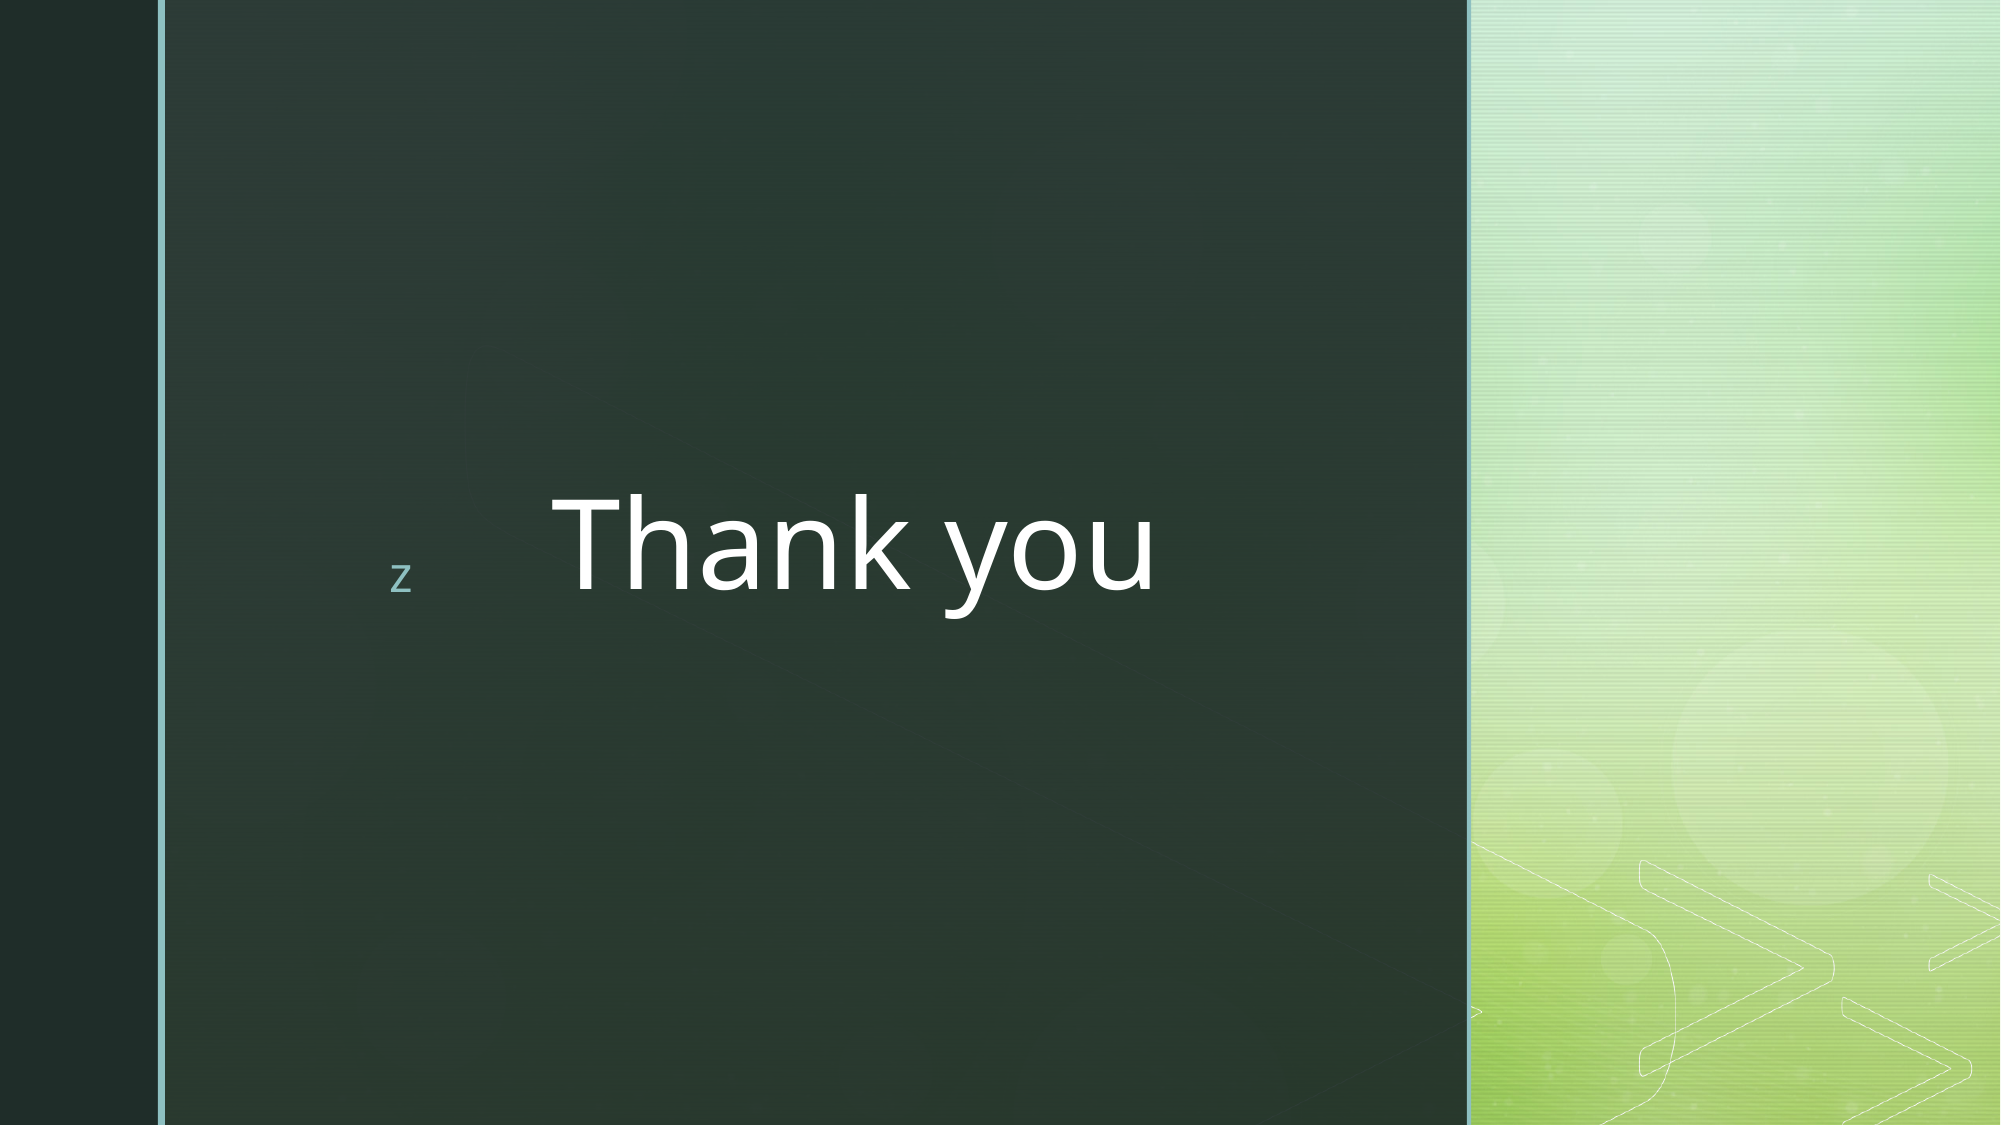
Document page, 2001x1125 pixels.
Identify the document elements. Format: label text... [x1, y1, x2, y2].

title Thank you [271, 474, 1177, 847]
picture [1472, 0, 2001, 1125]
